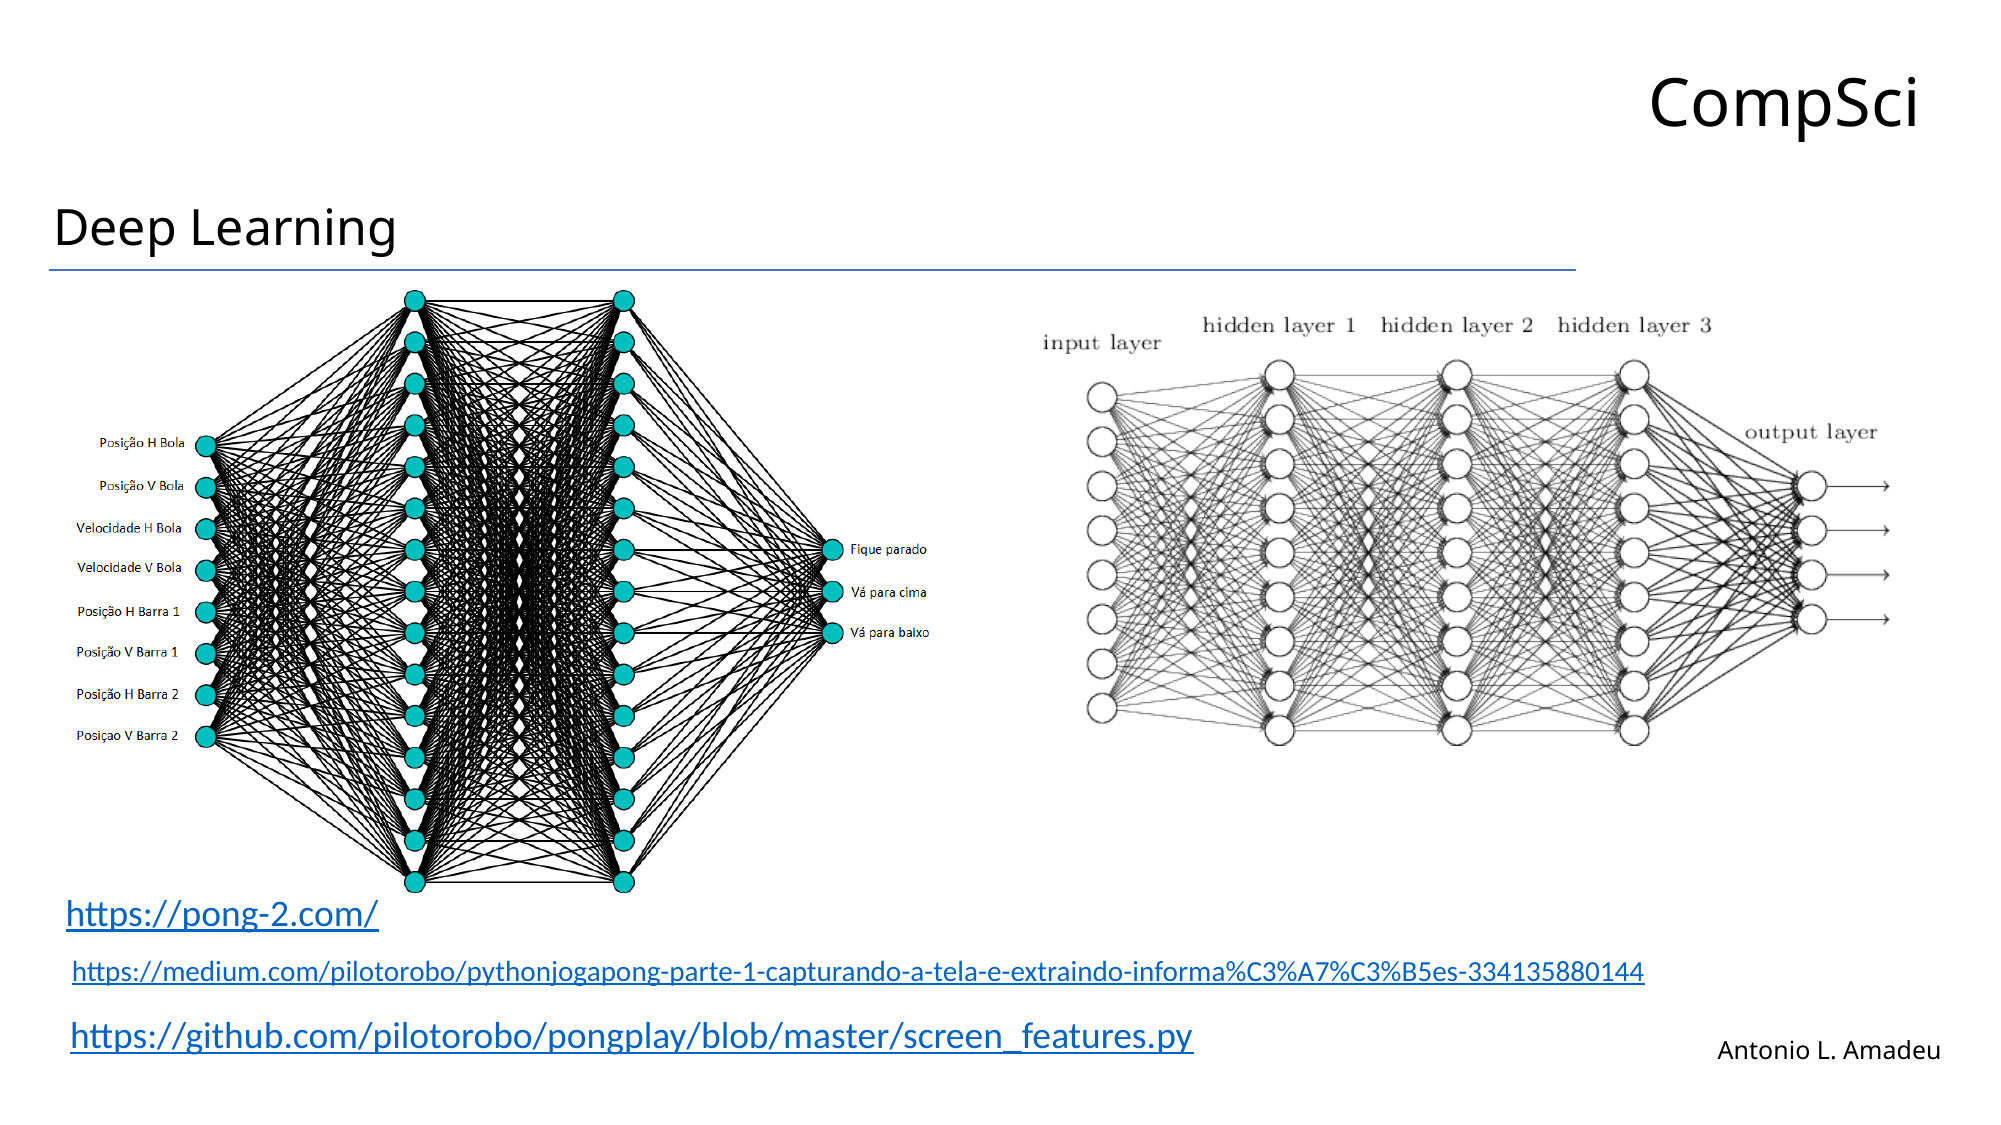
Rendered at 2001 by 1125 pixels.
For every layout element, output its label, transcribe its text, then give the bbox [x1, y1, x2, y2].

text_box https://github.com/pilotorobo/pongplay/blob/master/screen_features.py [55, 1004, 1209, 1064]
text_box Deep Learning [38, 187, 414, 263]
text_box Antonio L. Amadeu [1702, 1027, 1957, 1072]
text_box CompSci [1634, 52, 1936, 148]
picture [71, 286, 934, 903]
text_box https://pong-2.com/ [50, 881, 394, 942]
picture [1035, 309, 1911, 746]
text_box https://medium.com/pilotorobo/pythonjogapong-parte-1-capturando-a-tela-e-extraindo-informa%C3%A7%C3%B5es-334135880144 [57, 944, 1661, 995]
